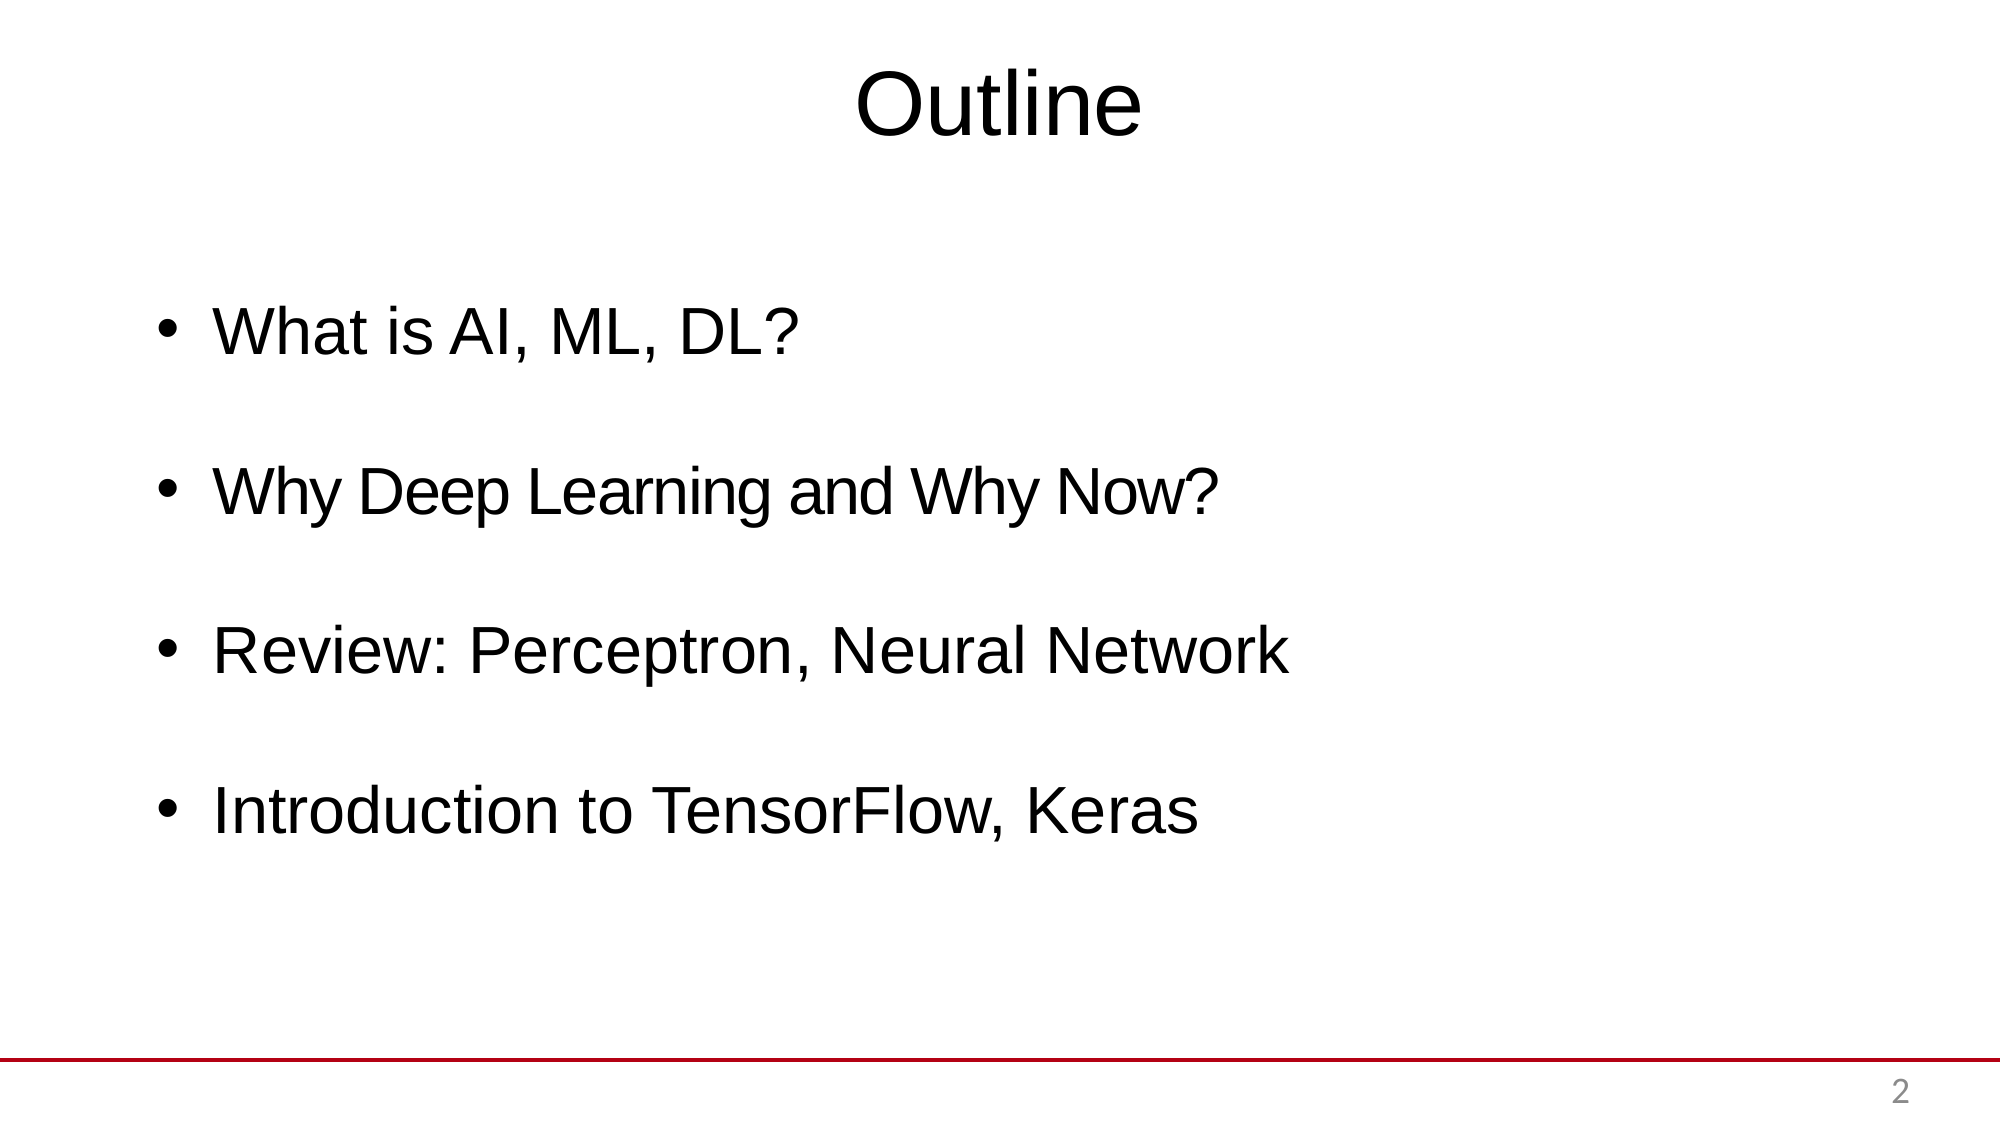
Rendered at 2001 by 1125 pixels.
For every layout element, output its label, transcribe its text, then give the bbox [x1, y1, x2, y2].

slide_number 2 [1449, 1065, 1910, 1122]
title Outline [419, 44, 1581, 159]
list What is AI, ML, DL? Why Deep Learning and Why Now? Review: Perceptron, Neural Network Introduction to TensorFlow, Keras [156, 287, 1888, 914]
